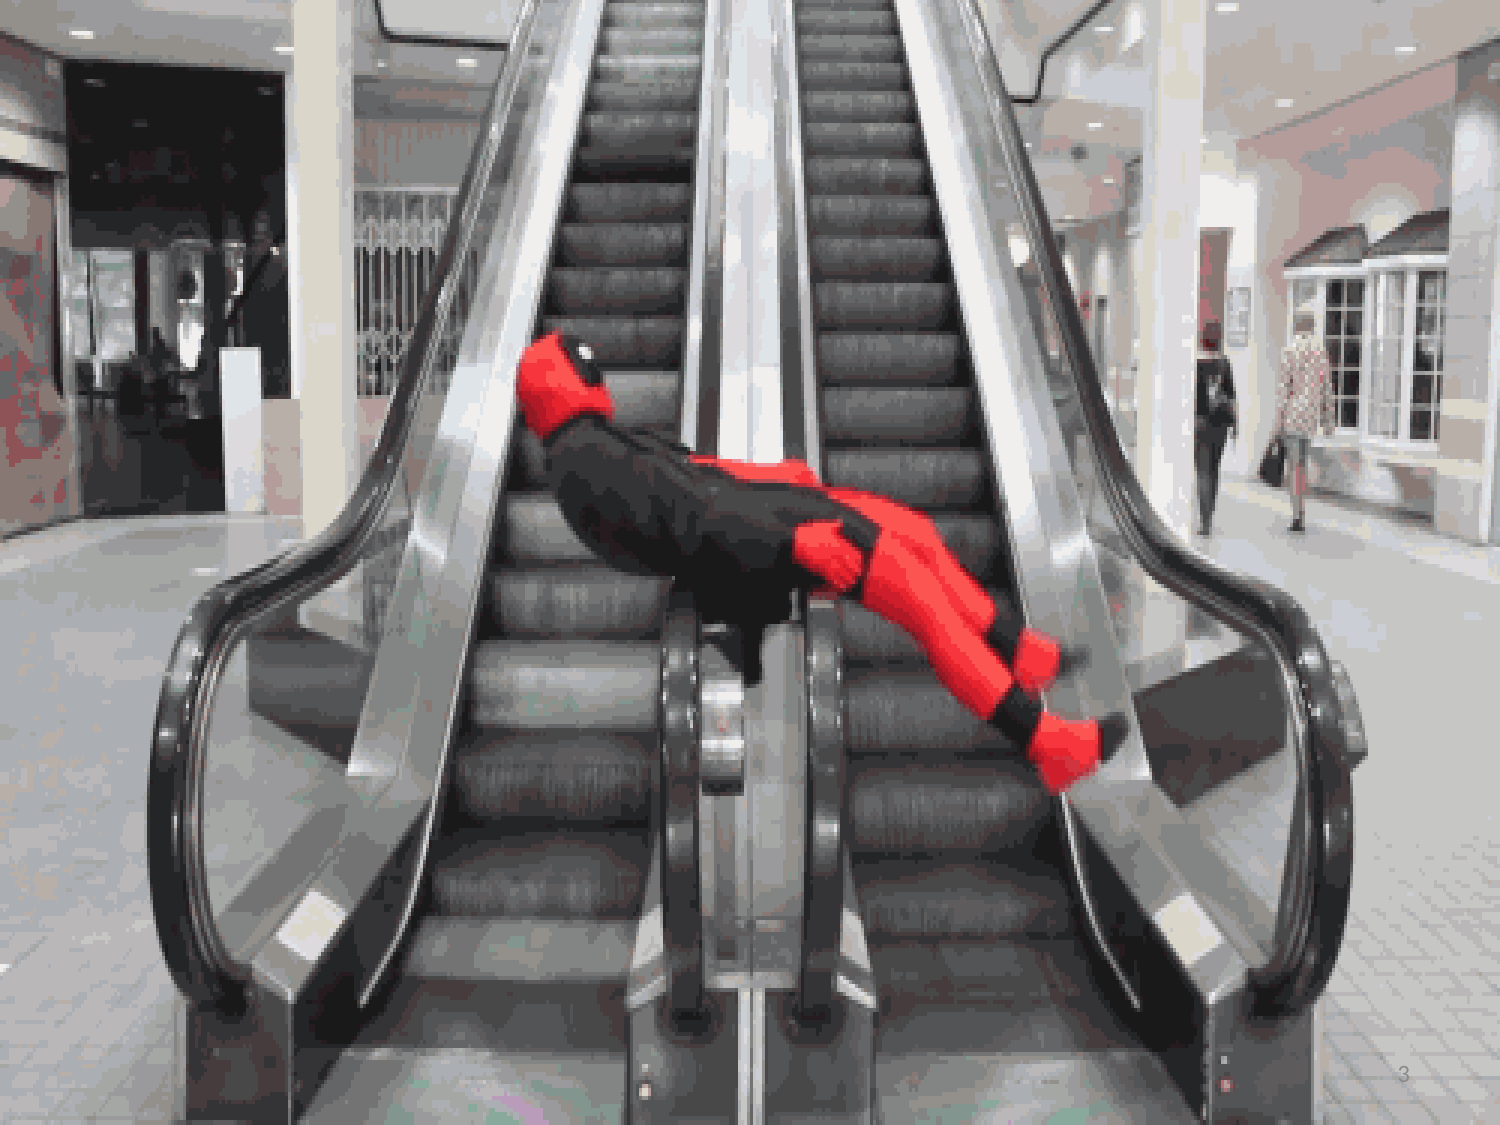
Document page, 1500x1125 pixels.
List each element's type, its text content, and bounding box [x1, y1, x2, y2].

slide_number 3 [1074, 1042, 1425, 1103]
picture [0, 0, 1500, 1125]
